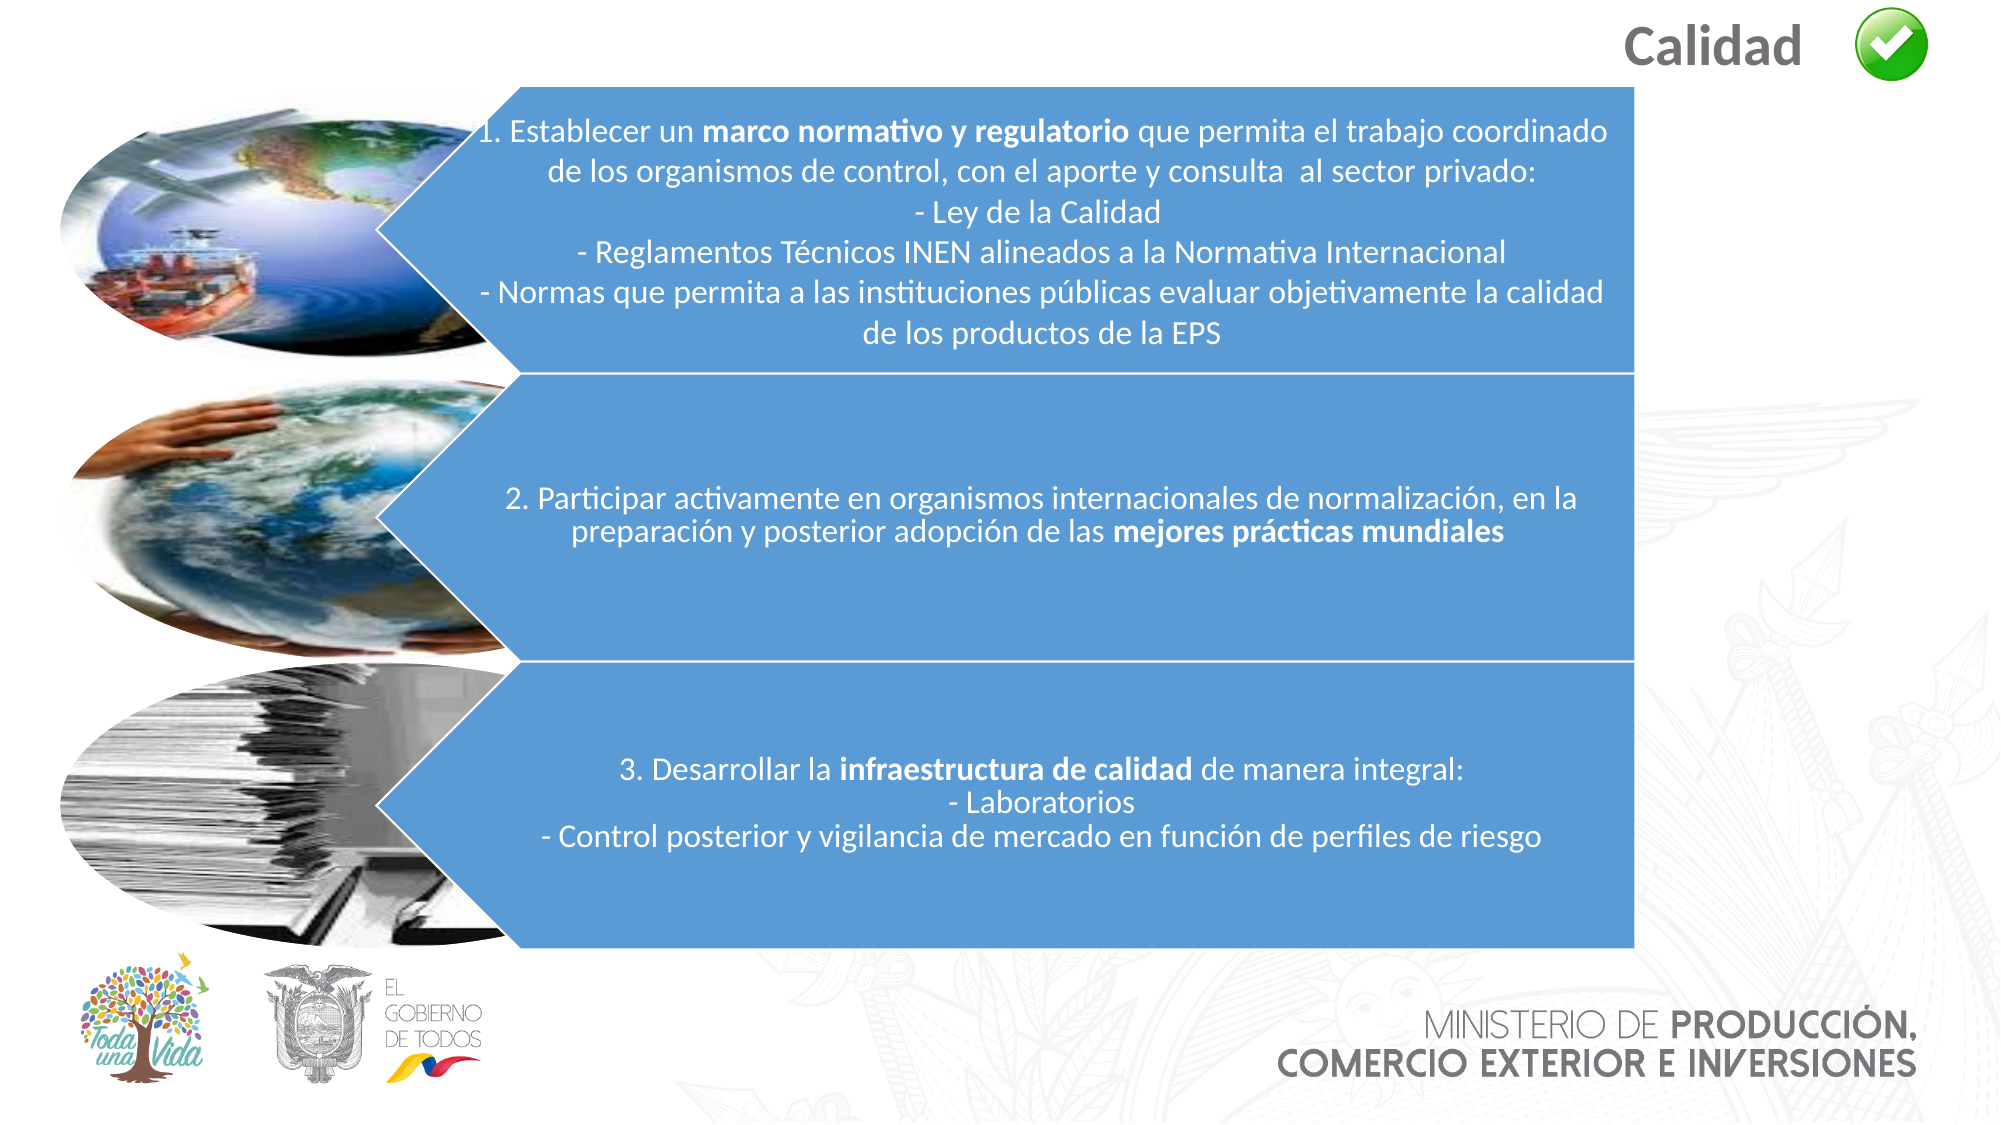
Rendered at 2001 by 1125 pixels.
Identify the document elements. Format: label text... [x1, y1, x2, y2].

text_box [59, 85, 1953, 950]
text_box Calidad [1186, 0, 1833, 85]
picture [0, 0, 2001, 1125]
